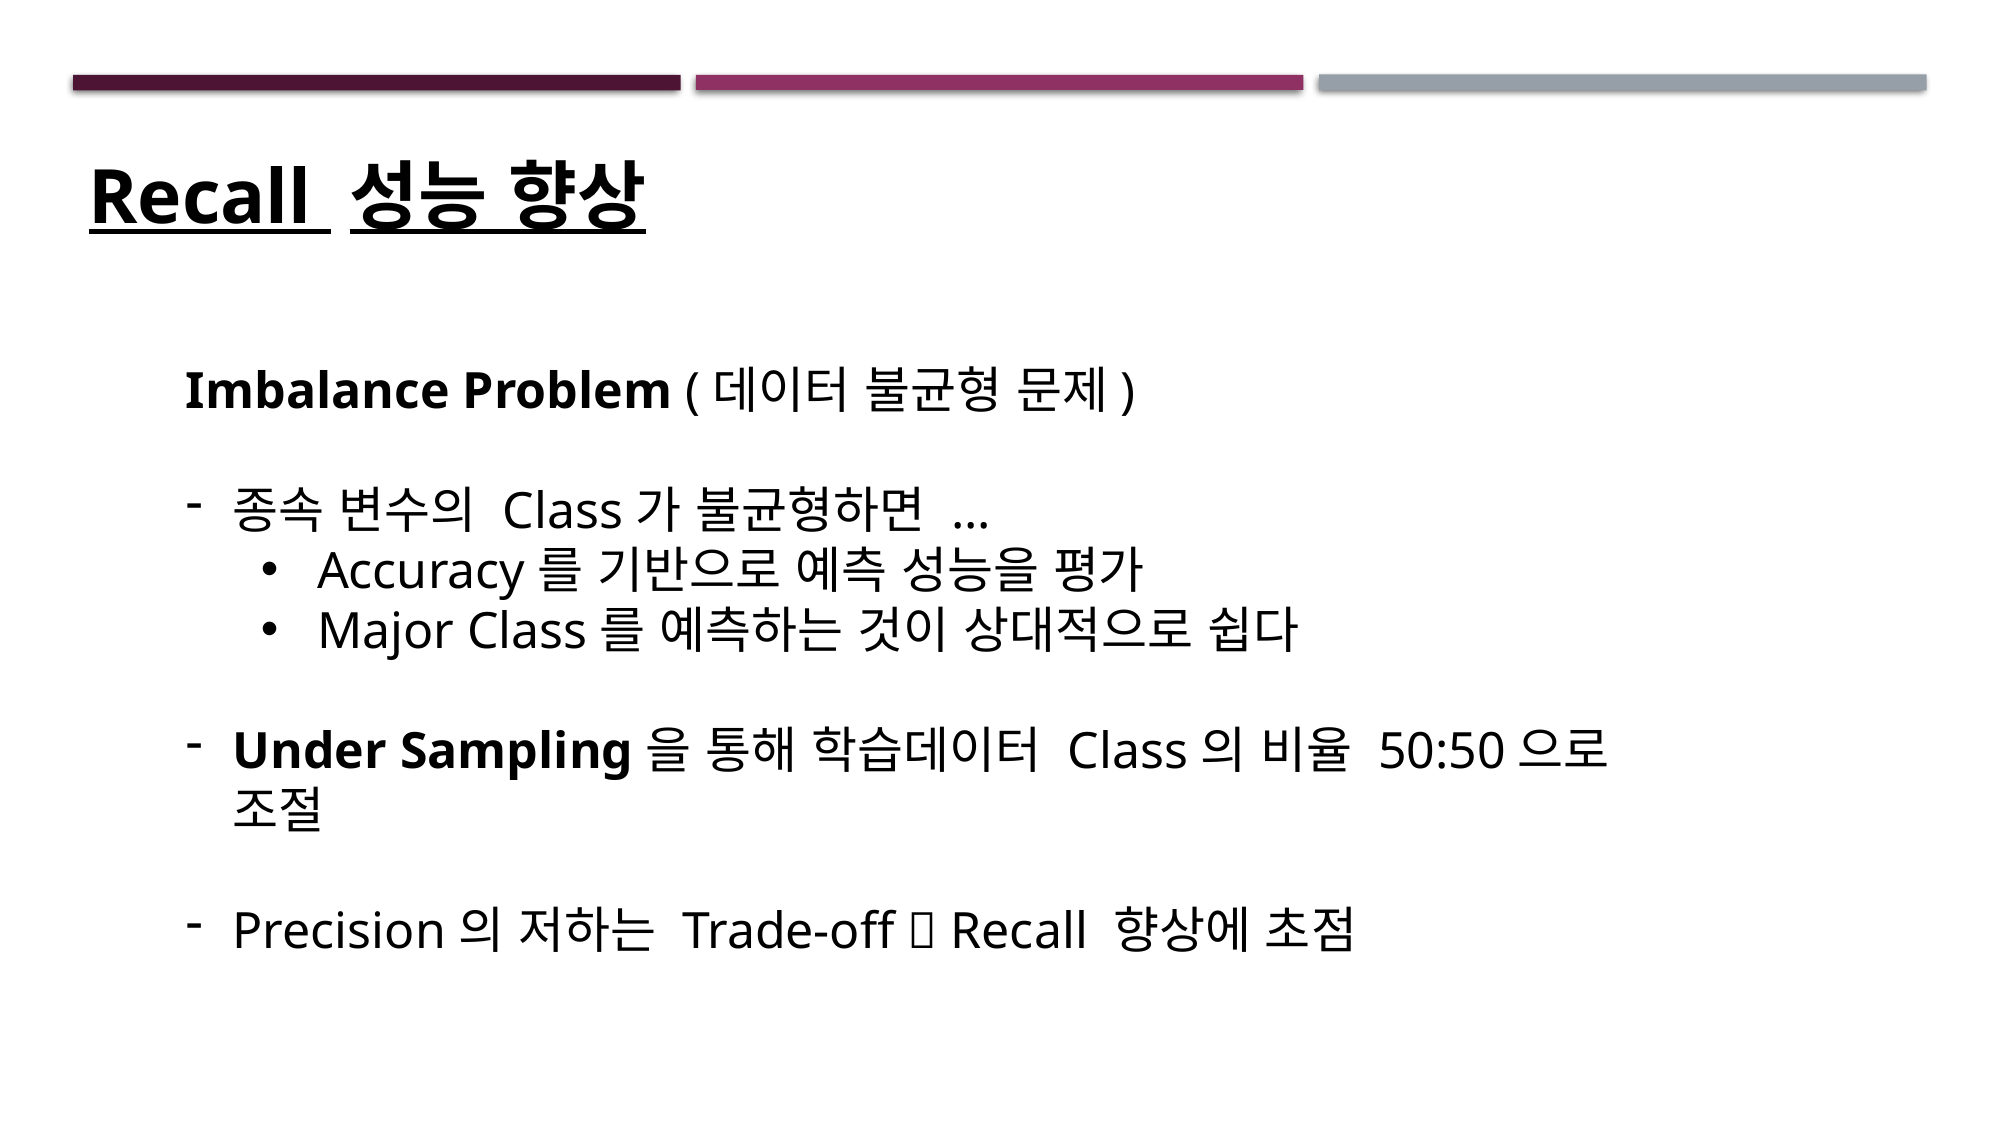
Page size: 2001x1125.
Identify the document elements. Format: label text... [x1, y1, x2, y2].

text_box Imbalance Problem (데이터 불균형 문제) 종속 변수의 Class가 불균형하면 ... Accuracy를 기반으로 예측 성능을 평가 Major Class를 예측하는 것이 상대적으로 쉽다 Under Sampling을 통해 학습데이터 Class의 비율 50:50으로 조절 Precision의 저하는 Trade-off  Recall 향상에 초점 [171, 350, 1716, 1011]
text_box Recall 성능 향상 [73, 140, 833, 246]
